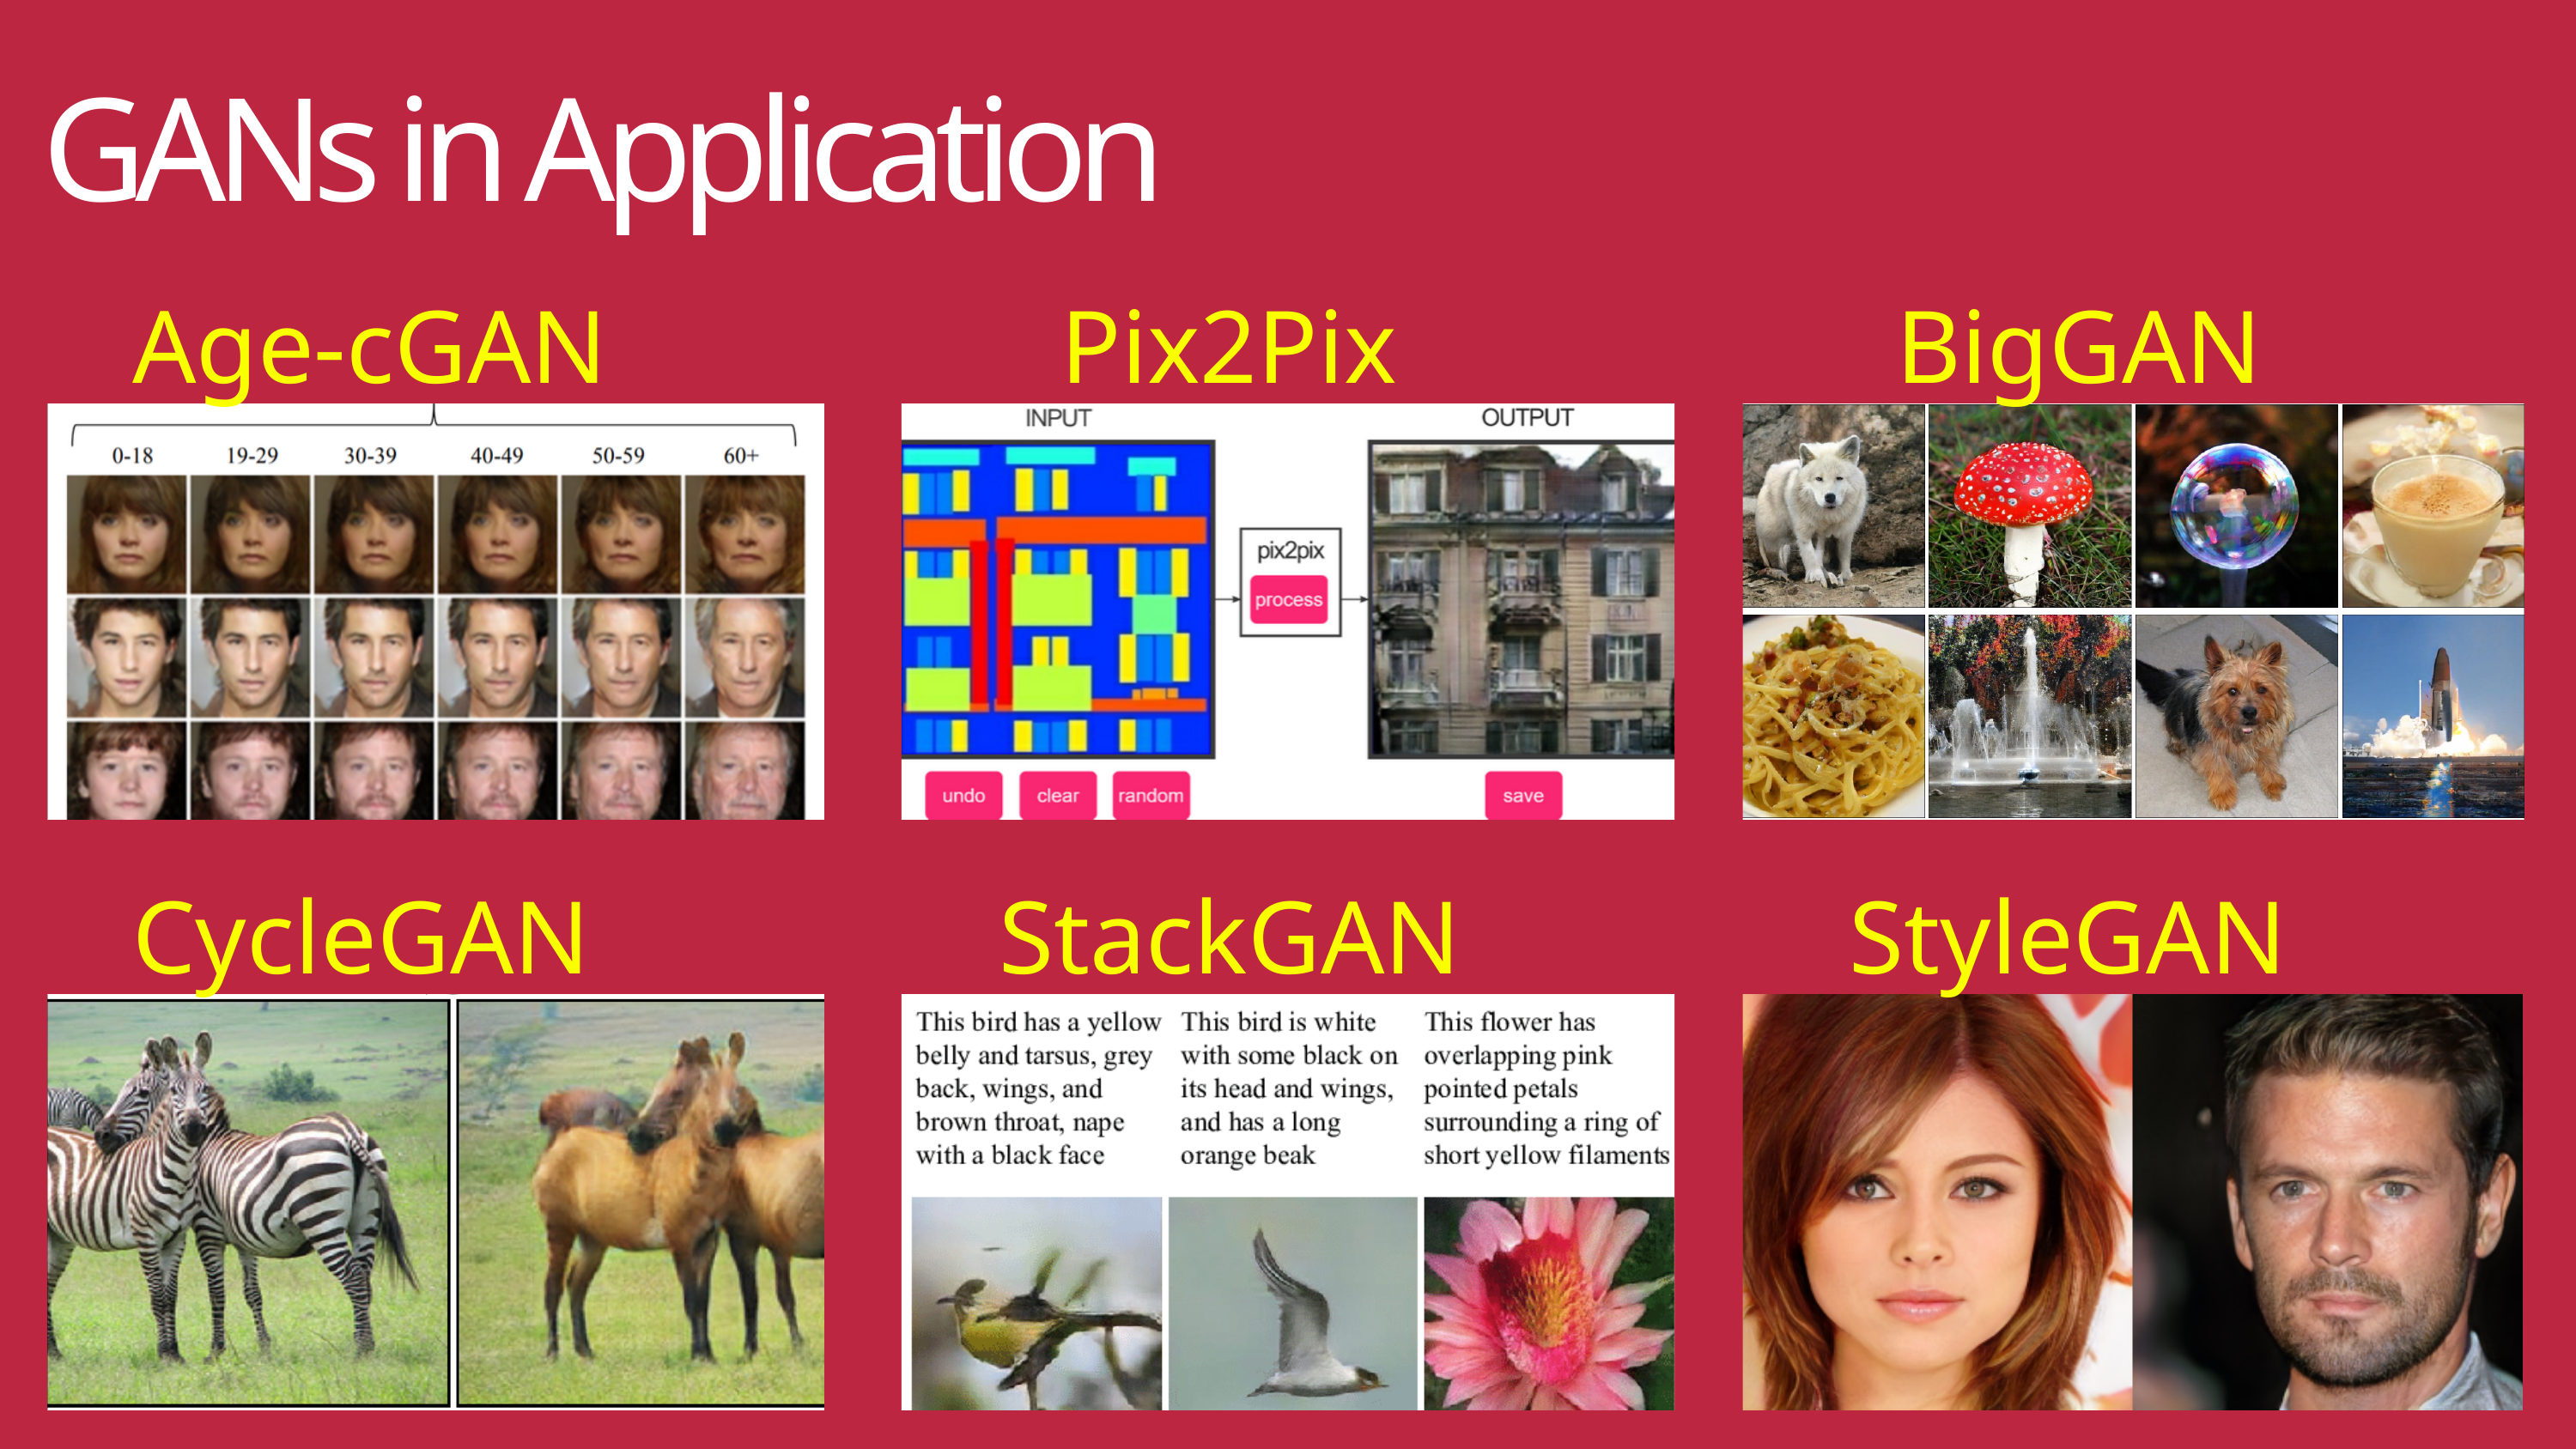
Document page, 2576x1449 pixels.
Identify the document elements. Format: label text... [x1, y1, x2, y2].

text_box Age-cGAN [132, 282, 740, 401]
picture [47, 994, 825, 1410]
picture [1742, 994, 2524, 1410]
text_box StyleGAN [1849, 874, 2418, 993]
text_box Pix2Pix [1060, 282, 1544, 402]
text_box StackGAN [999, 874, 1606, 993]
text_box CycleGAN [132, 874, 740, 992]
text_box GANs in Application [42, 58, 1303, 230]
picture [901, 403, 1675, 820]
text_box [1742, 403, 2524, 820]
text_box BigGAN [1897, 282, 2371, 401]
picture [901, 994, 1675, 1410]
picture [47, 403, 825, 820]
